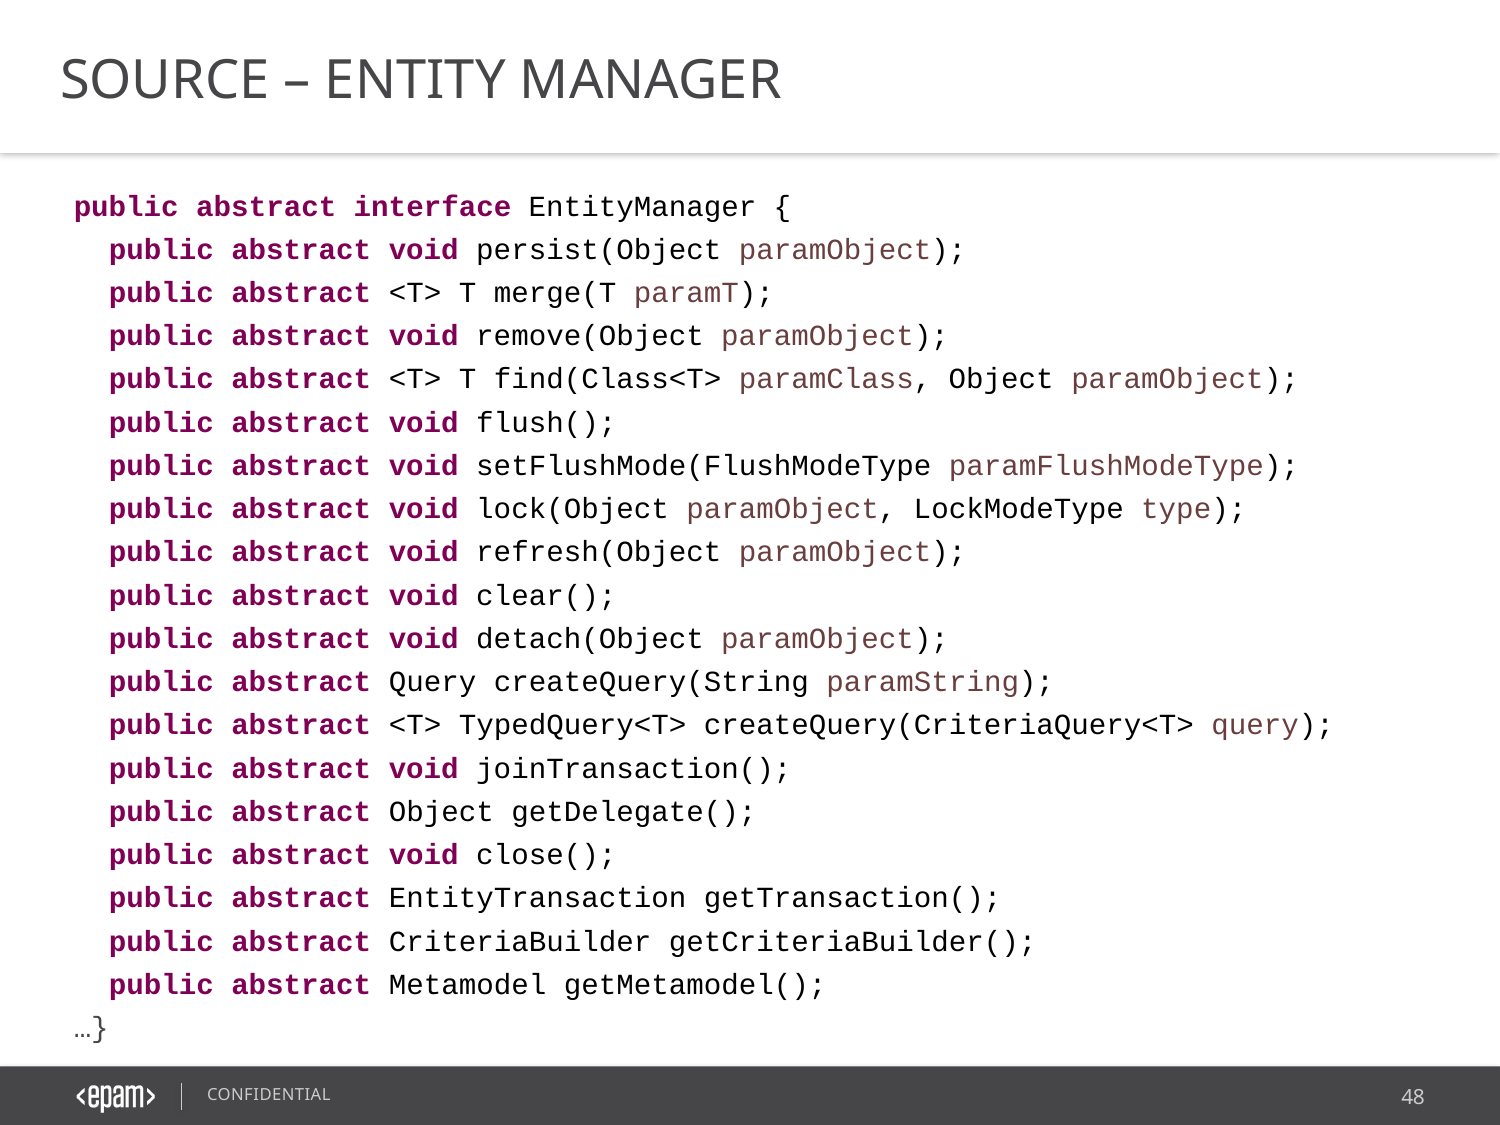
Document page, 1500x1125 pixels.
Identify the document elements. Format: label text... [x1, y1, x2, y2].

list SOURCE – ENTITY MANAGER [0, 0, 1500, 153]
picture [76, 1085, 155, 1113]
text_box public abstract interface EntityManager { public abstract void persist(Object paramObject); public abstract <T> T merge(T paramT); public abstract void remove(Object paramObject); public abstract <T> T find(Class<T> paramClass, Object paramObject); public abstract void flush(); public abstract void setFlushMode(FlushModeType paramFlushModeType); public abstract void lock(Object paramObject, LockModeType type); public abstract void refresh(Object paramObject); public abstract void clear(); public abstract void detach(Object paramObject); public abstract Query createQuery(String paramString); public abstract <T> TypedQuery<T> createQuery(CriteriaQuery<T> query); public abstract void joinTransaction(); public abstract Object getDelegate(); public abstract void close(); public abstract EntityTransaction getTransaction(); public abstract CriteriaBuilder getCriteriaBuilder(); public abstract Metamodel getMetamodel(); …} [59, 177, 1434, 1025]
